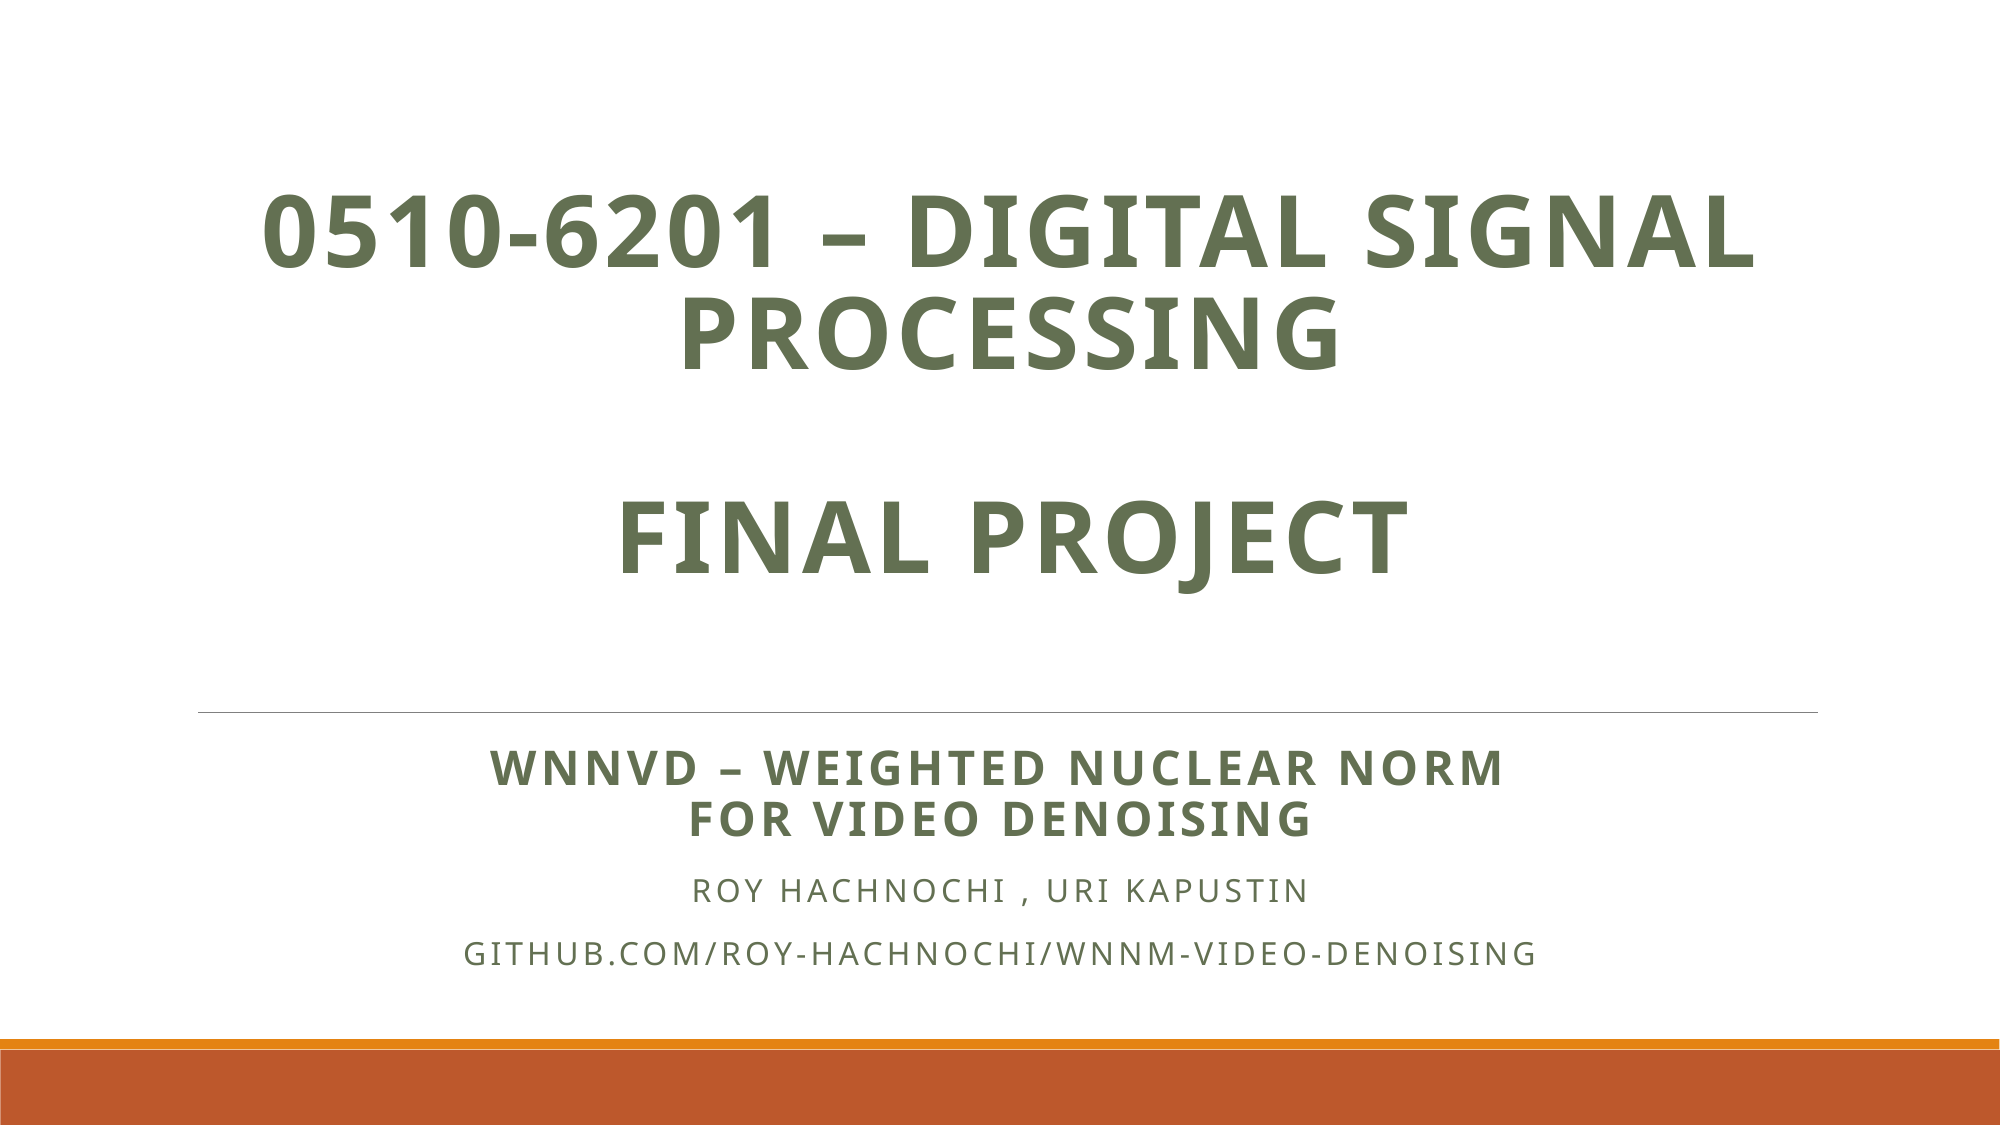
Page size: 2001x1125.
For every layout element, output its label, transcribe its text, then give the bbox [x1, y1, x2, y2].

title 0510-6201 – Digital Signal Processing Final Project [158, 105, 1867, 675]
subtitle WNNVD – Weighted Nuclear Norm for Video Denoising Roy Hachnochi , Uri Kapustin github.com/roy-hachnochi/WNNM-Video-Denoising [422, 735, 1578, 981]
